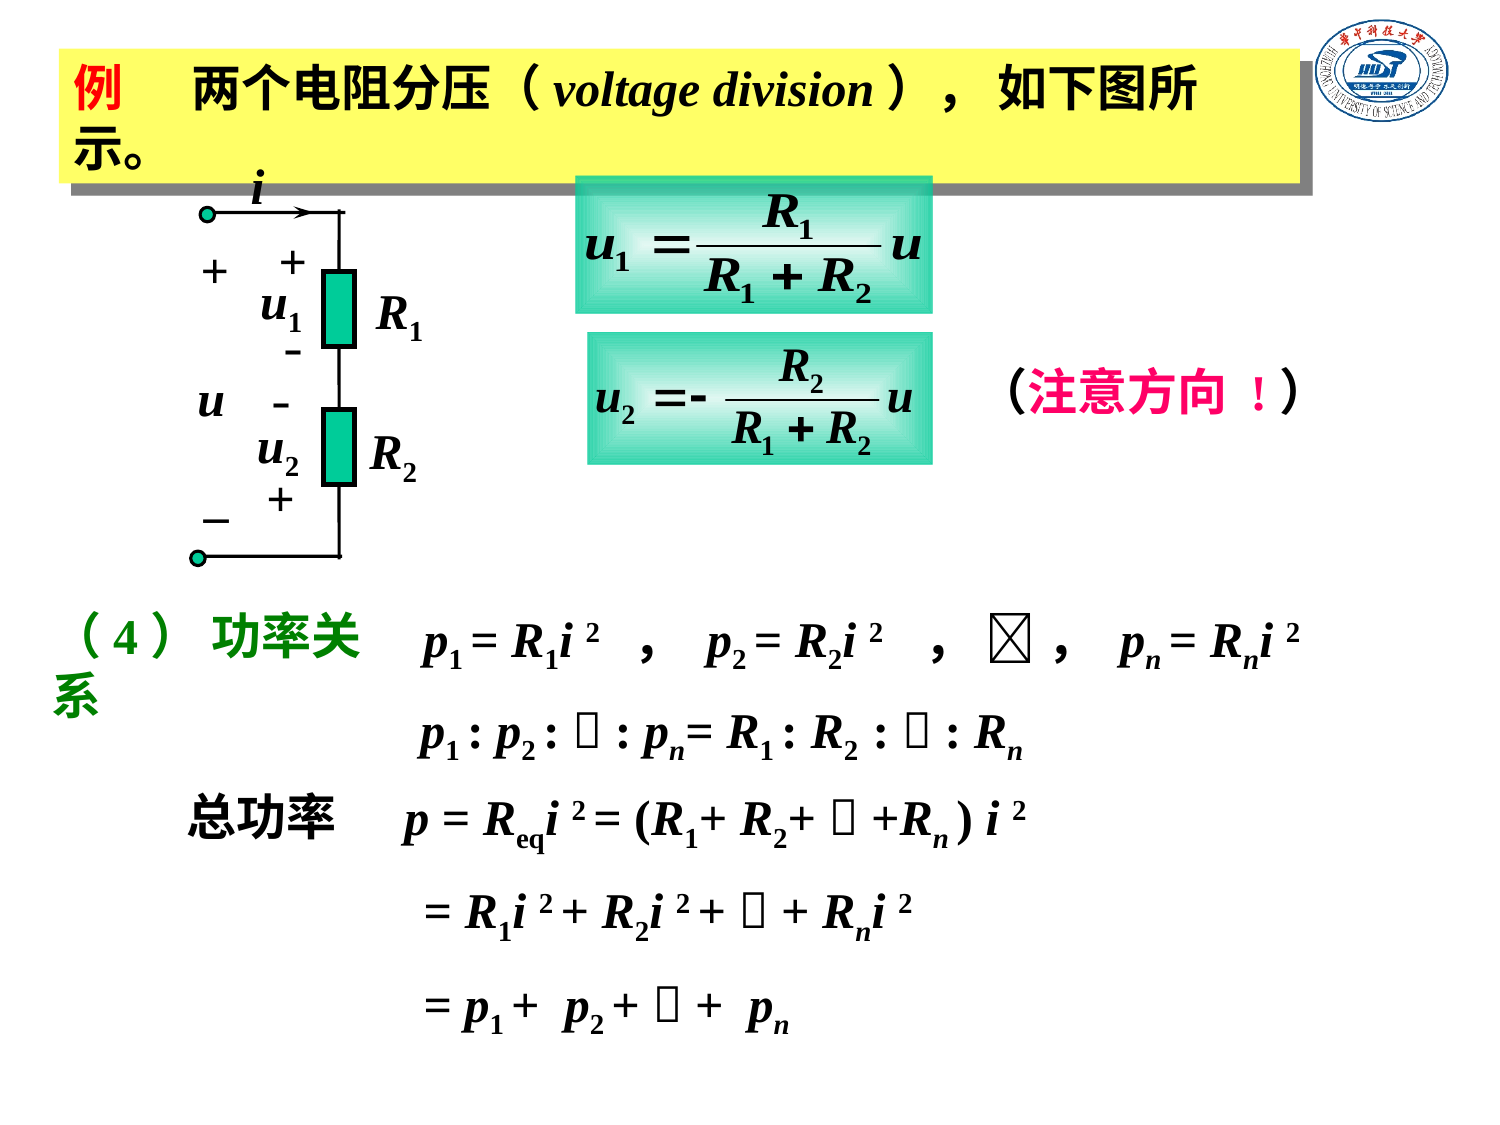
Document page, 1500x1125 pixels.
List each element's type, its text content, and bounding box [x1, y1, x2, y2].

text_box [575, 175, 933, 314]
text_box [587, 331, 933, 465]
picture [1305, 13, 1459, 125]
text_box p1 = R1i 2 ， p2 = R2i 2 ，  ， pn = Rni 2 [408, 600, 1428, 684]
text_box （4） 功率关系 [36, 597, 422, 732]
text_box 总功率 p = Reqi 2 = (R1+ R2+  +Rn ) i 2 = R1i 2 + R2i 2 +  + Rni 2 = p1 + p2 +  + pn [171, 778, 1262, 1048]
text_box （注意方向 !） [962, 353, 1353, 428]
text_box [182, 146, 461, 566]
text_box 例 两个电阻分压（voltage division）， 如下图所示。 [58, 48, 1300, 184]
text_box p1 : p2 :  : pn= R1 : R2 :  : Rn [405, 690, 1262, 774]
